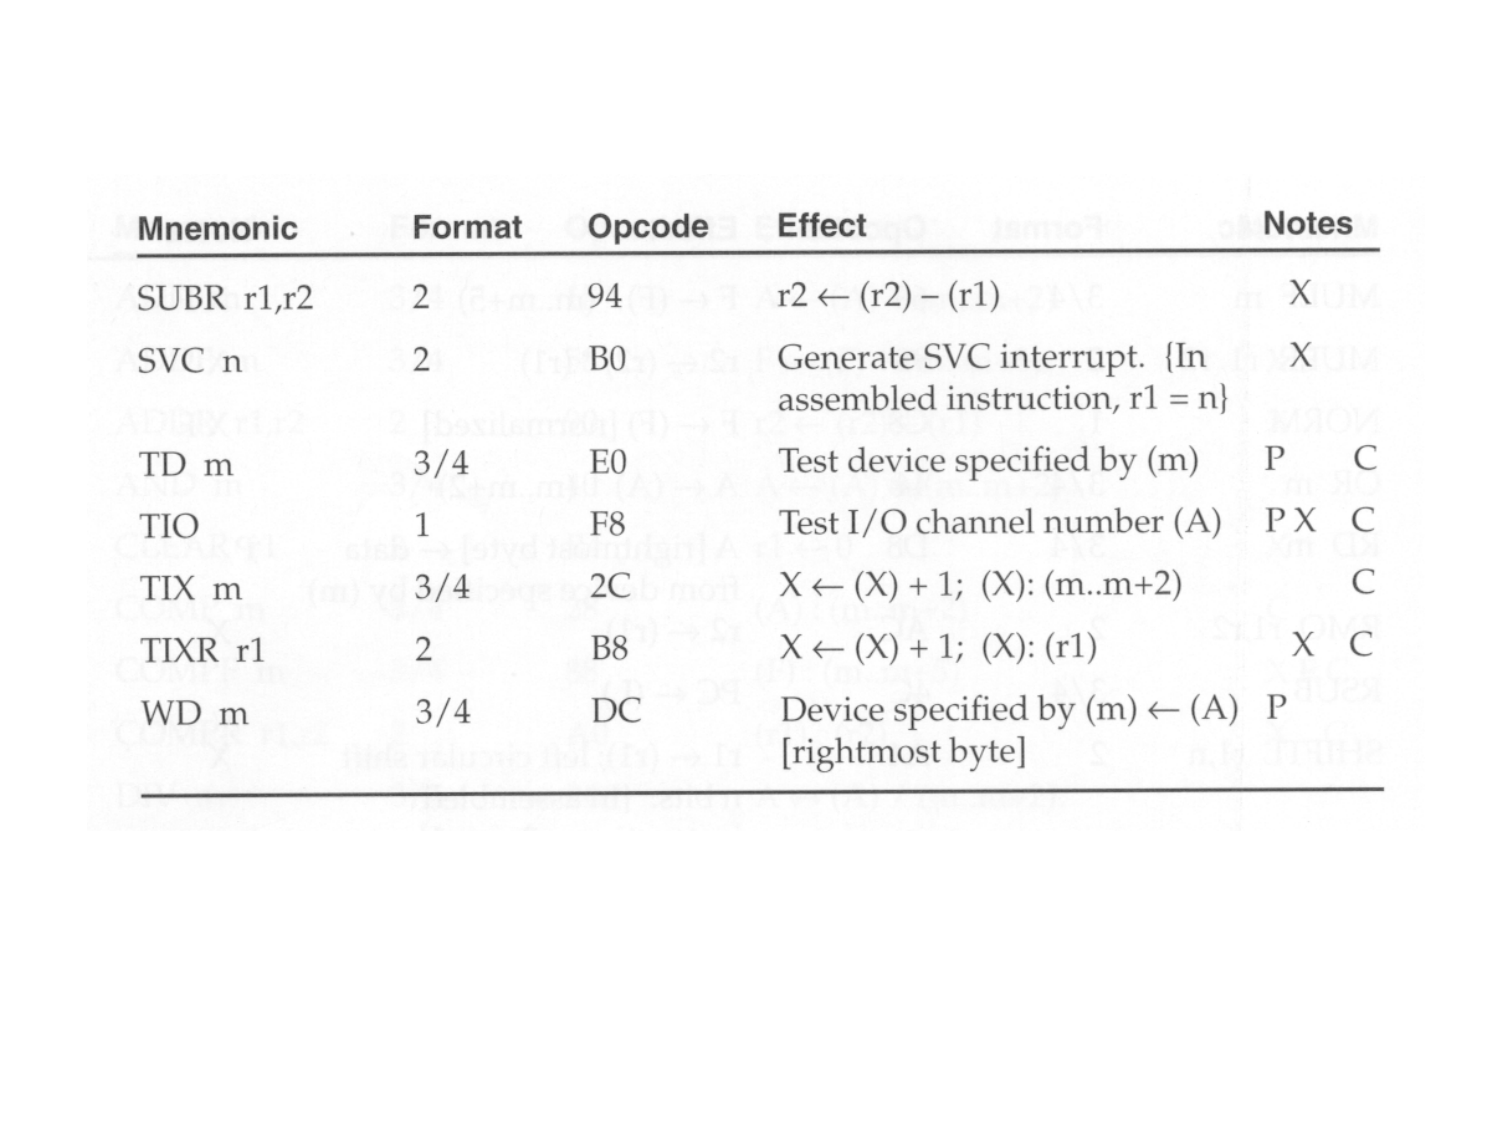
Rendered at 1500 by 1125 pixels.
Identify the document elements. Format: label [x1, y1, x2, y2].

picture [87, 174, 1426, 831]
